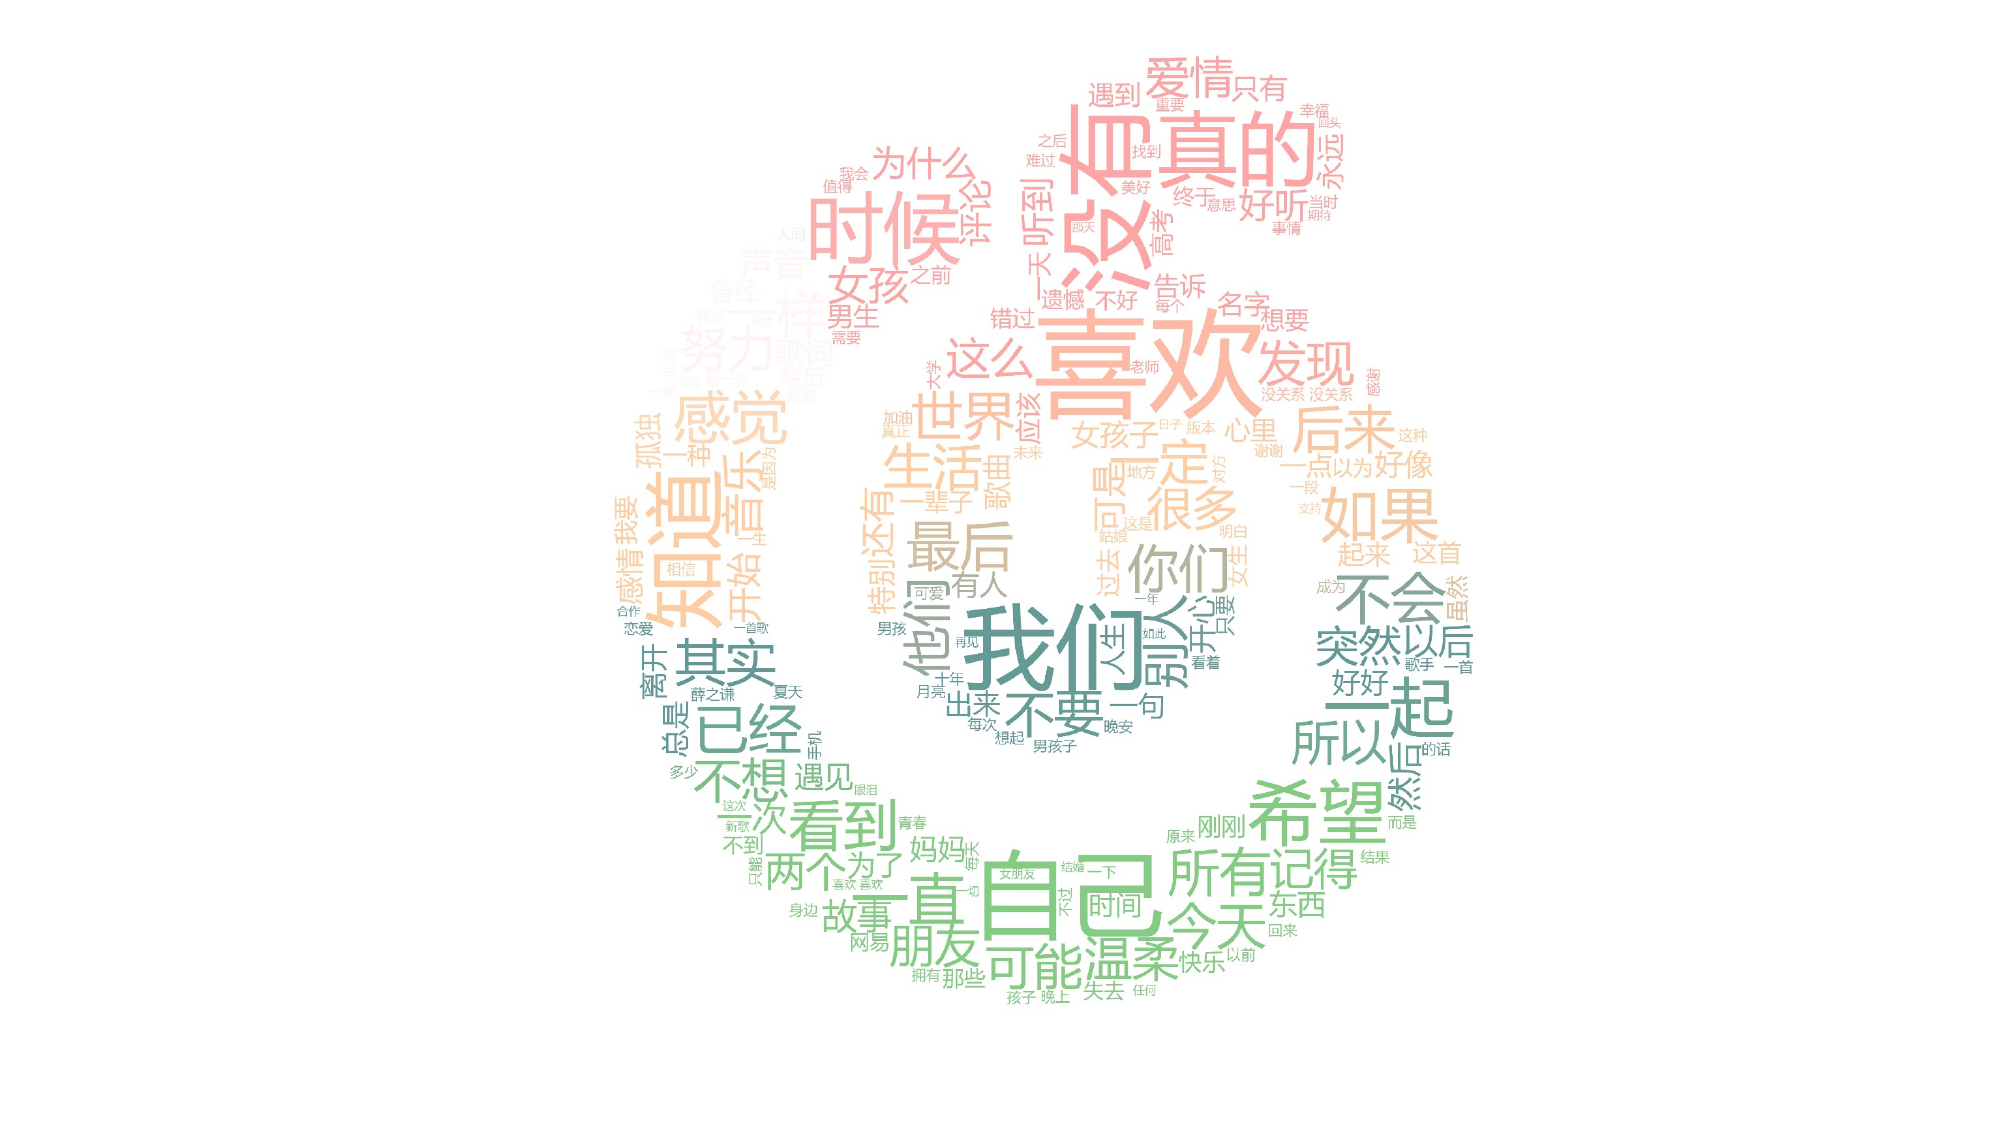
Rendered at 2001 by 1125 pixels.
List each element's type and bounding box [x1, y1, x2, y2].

picture [381, 0, 1619, 1125]
